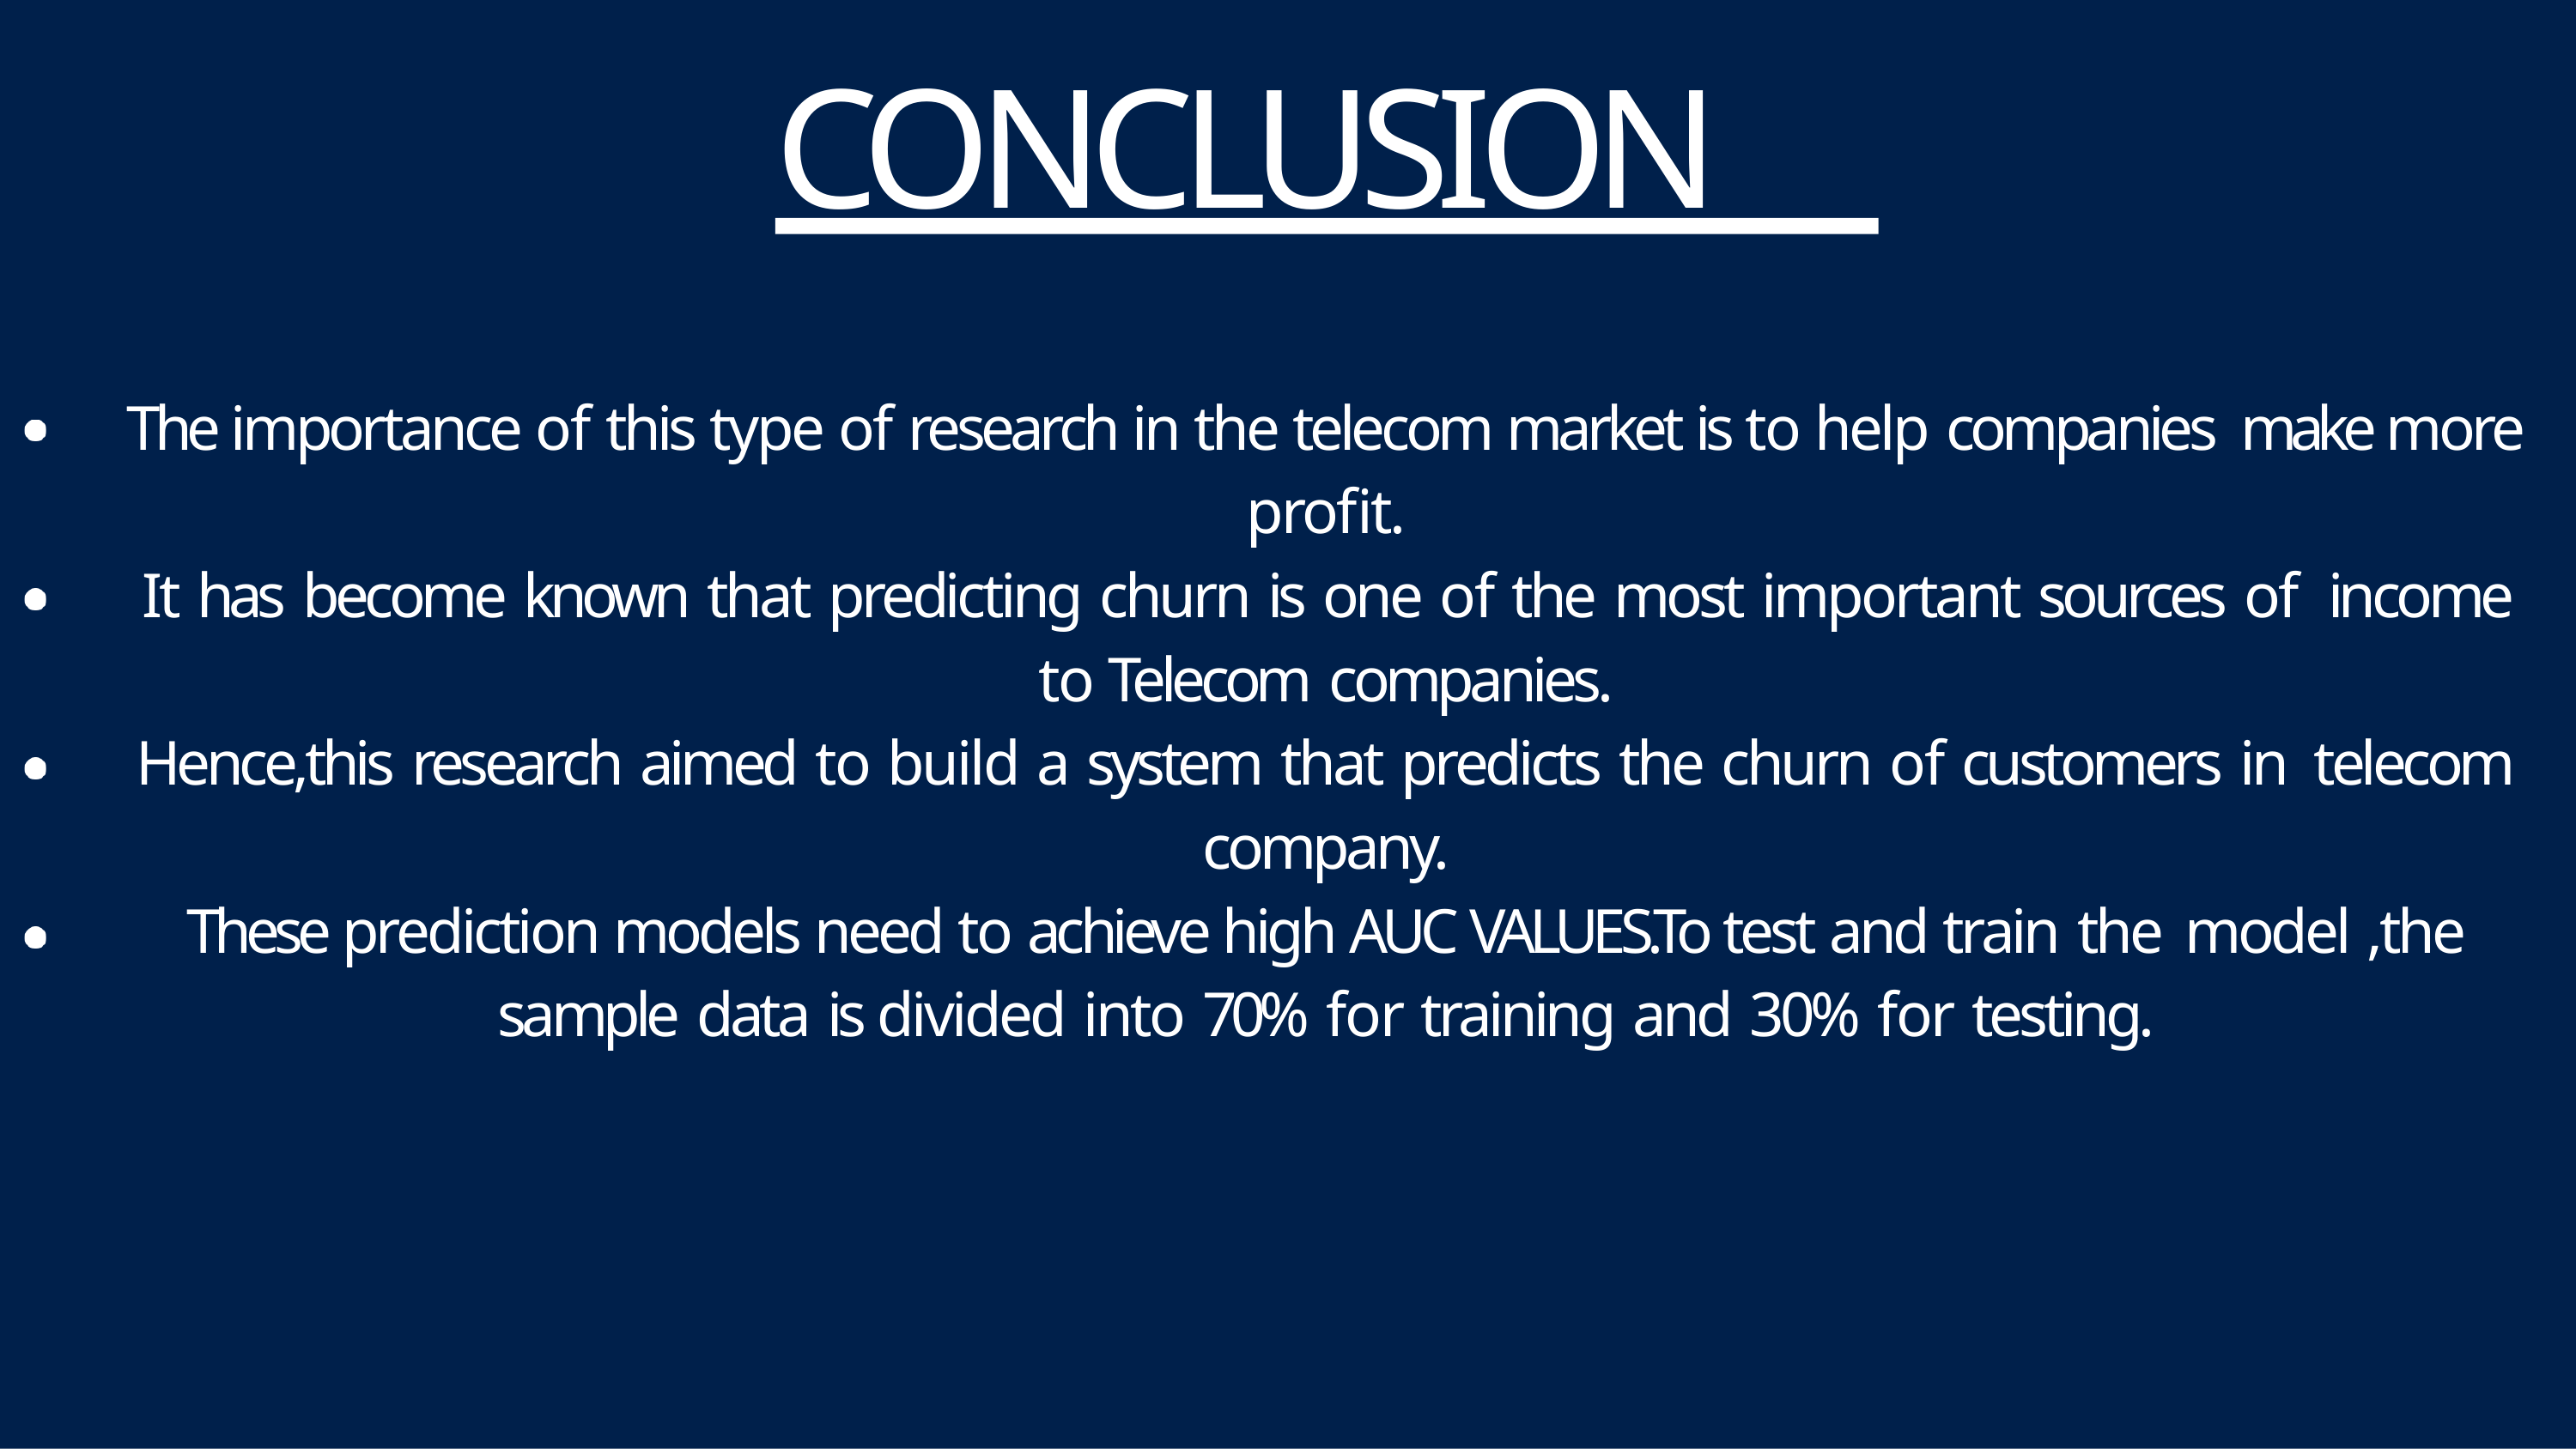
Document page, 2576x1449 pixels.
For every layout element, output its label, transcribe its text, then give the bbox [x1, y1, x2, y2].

text_box [24, 588, 46, 610]
text_box [24, 757, 46, 779]
text_box The importance of this type of research in the telecom market is to help companies make more profit. It has become known that predicting churn is one of the most important sources of income to Telecom companies. Hence,this research aimed to build a system that predicts the churn of customers in telecom company. These prediction models need to achieve high AUC VALUES.To test and train the model ,the sample data is divided into 70% for training and 30% for testing. [94, 376, 2557, 1049]
title CONCLUSION [773, 42, 1880, 287]
text_box [24, 926, 46, 949]
text_box [24, 420, 46, 441]
